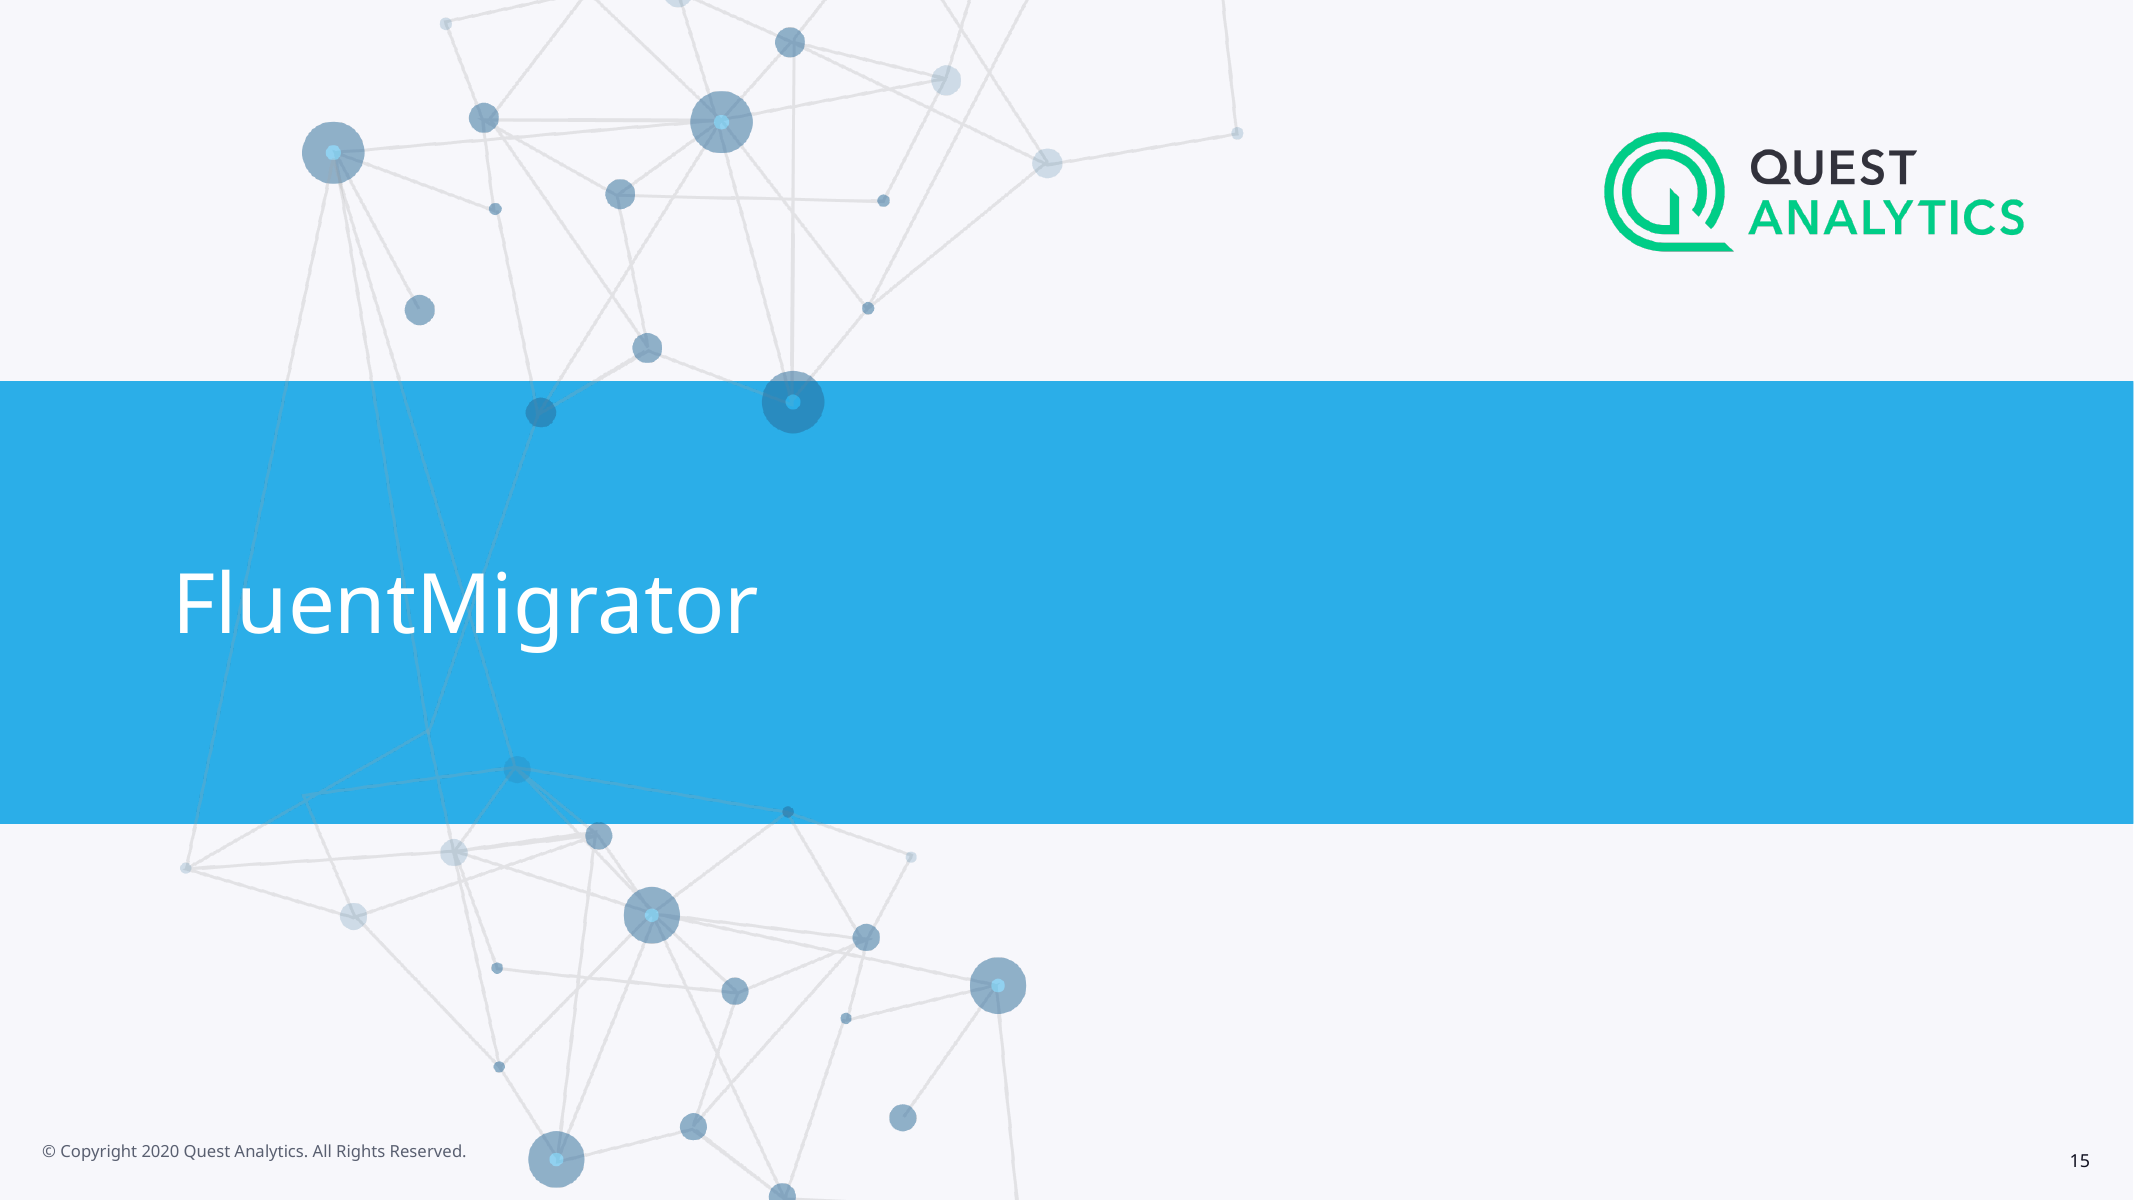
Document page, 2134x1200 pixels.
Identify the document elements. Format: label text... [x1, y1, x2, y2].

title FluentMigrator [157, 495, 2025, 705]
picture [1602, 130, 2025, 252]
picture [108, 0, 1307, 1200]
